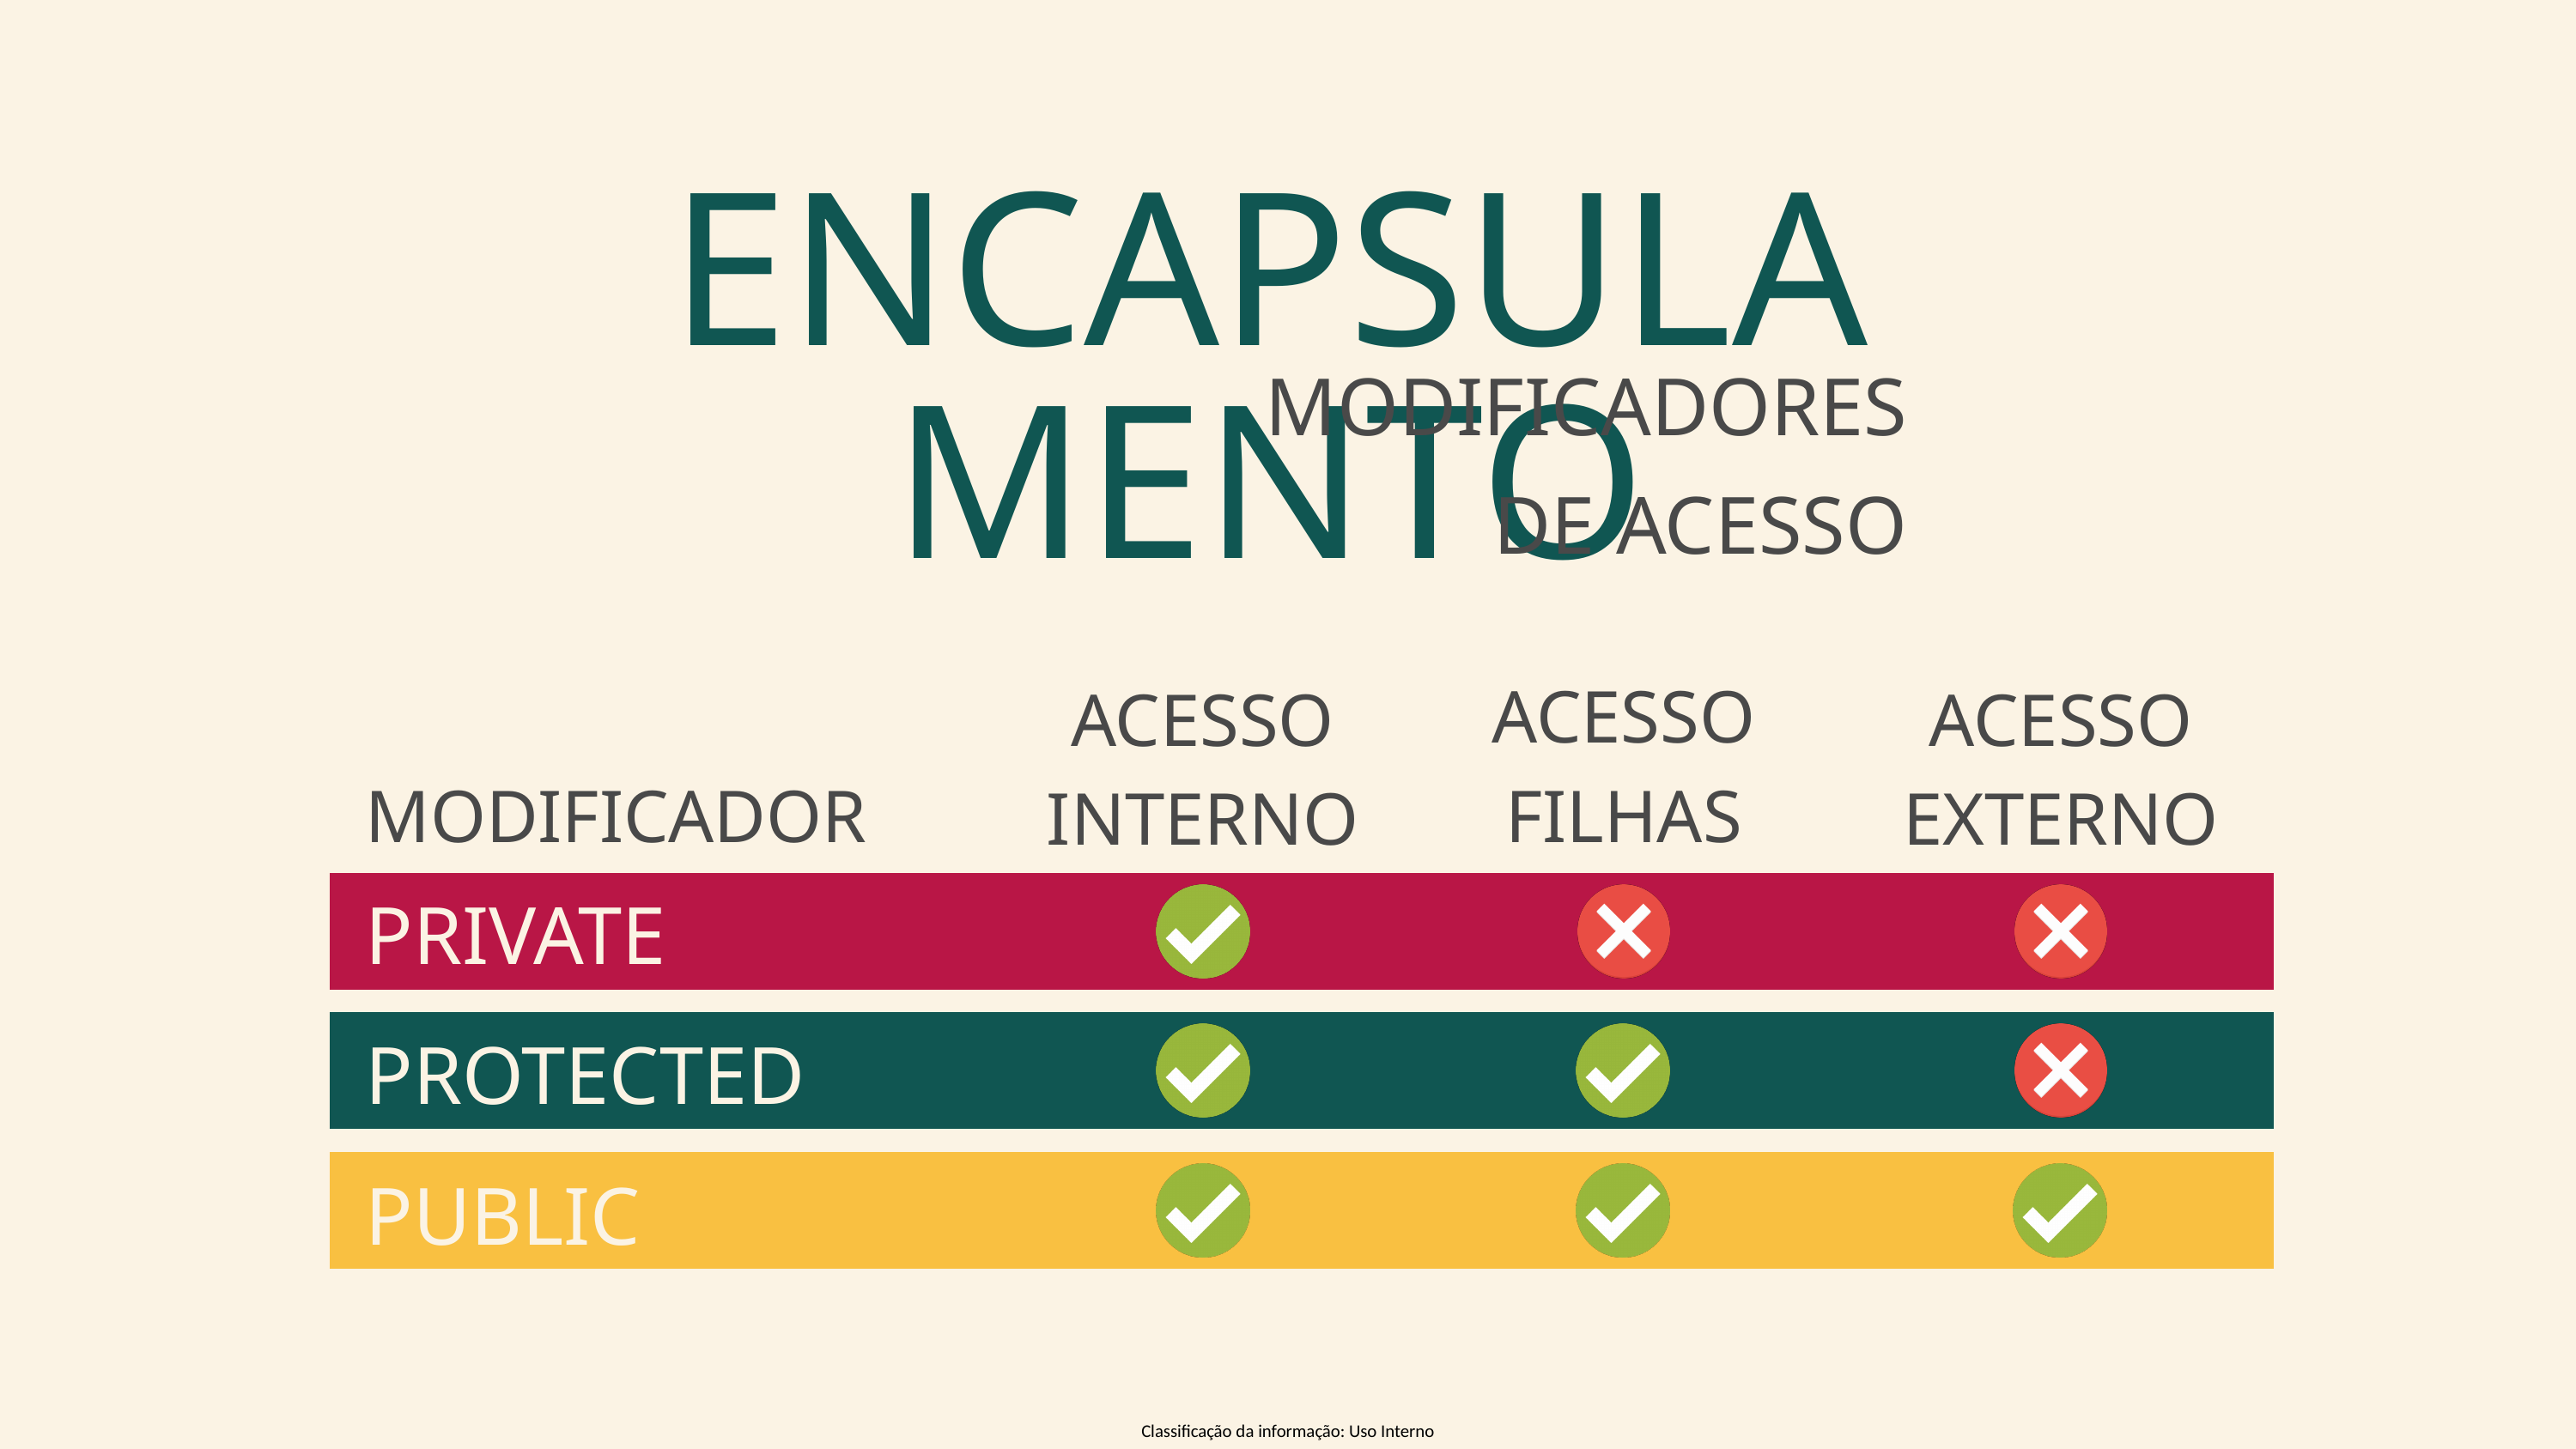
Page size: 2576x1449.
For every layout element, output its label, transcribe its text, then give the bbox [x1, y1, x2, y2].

text_box MODIFICADOR [365, 757, 986, 857]
text_box ACESSO INTERNO [1028, 661, 1378, 860]
text_box ACESSO EXTERNO [1870, 661, 2252, 860]
picture [1576, 1023, 1671, 1119]
picture [1156, 1162, 1250, 1258]
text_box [329, 1151, 2274, 1270]
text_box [329, 1011, 2274, 1130]
picture [2013, 1162, 2108, 1258]
picture [1156, 883, 1250, 979]
text_box ENCAPSULAMENTO [668, 175, 1870, 601]
text_box MODIFICADORES DE ACESSO [1164, 332, 1908, 570]
text_box ACESSO FILHAS [1449, 658, 1799, 857]
picture [2014, 1023, 2108, 1119]
picture [1576, 1162, 1671, 1258]
picture [1156, 1023, 1250, 1119]
picture [2014, 883, 2108, 979]
picture [1577, 883, 1671, 979]
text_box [329, 872, 2274, 991]
